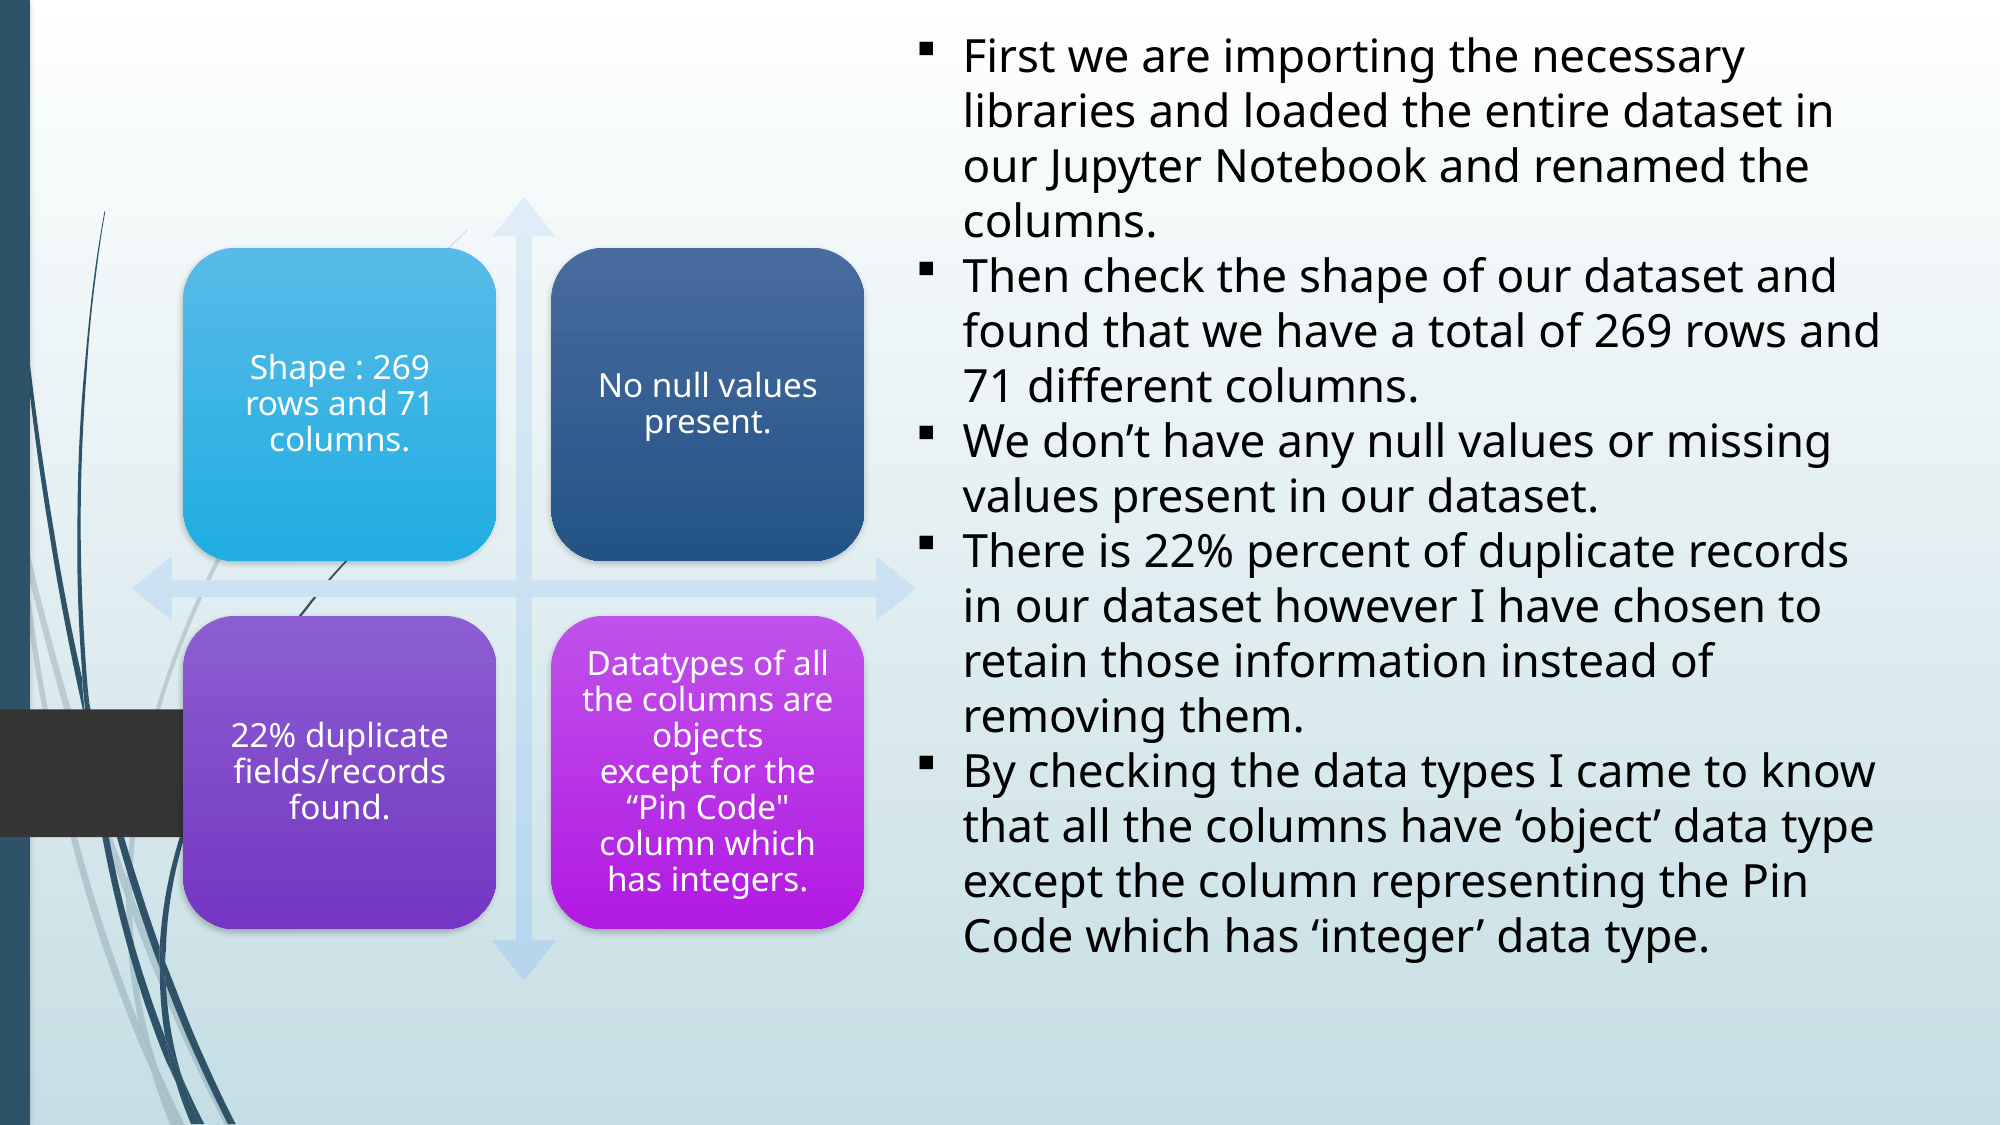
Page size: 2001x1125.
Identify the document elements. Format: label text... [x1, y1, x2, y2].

text_box First we are importing the necessary libraries and loaded the entire dataset in our Jupyter Notebook and renamed the columns. Then check the shape of our dataset and found that we have a total of 269 rows and 71 different columns. We don’t have any null values or missing values present in our dataset. There is 22% percent of duplicate records in our dataset however I have chosen to retain those information instead of removing them. By checking the data types I came to know that all the columns have ‘object’ data type except the column representing the Pin Code which has ‘integer’ data type. [901, 19, 1902, 969]
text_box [551, 247, 865, 562]
text_box [132, 196, 901, 981]
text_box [551, 615, 865, 930]
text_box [183, 247, 497, 562]
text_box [183, 615, 497, 930]
